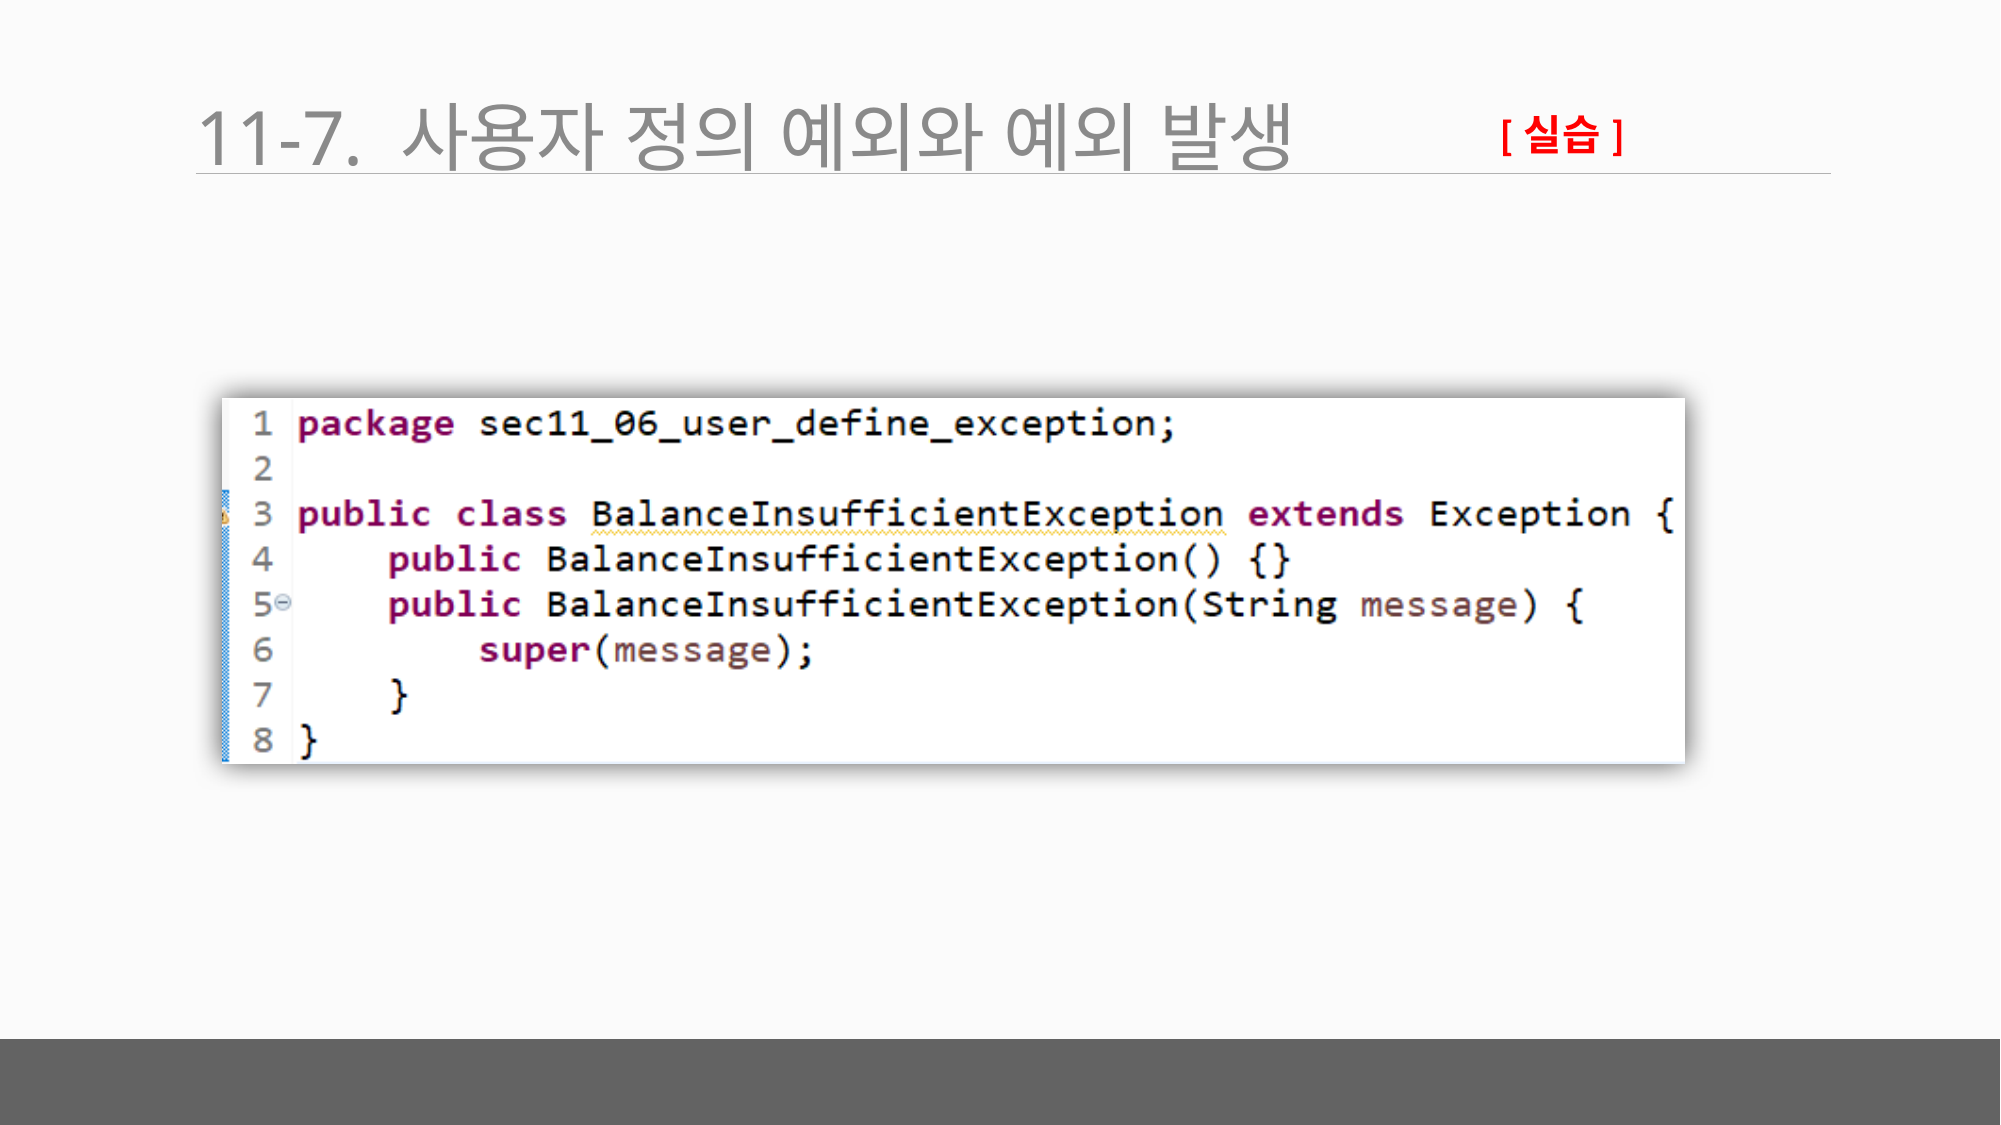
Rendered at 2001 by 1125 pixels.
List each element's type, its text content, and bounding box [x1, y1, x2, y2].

text_box 11-7. 사용자 정의 예외와 예외 발생 [180, 46, 1408, 189]
text_box [실습] [1054, 107, 2000, 167]
picture [222, 397, 1686, 765]
